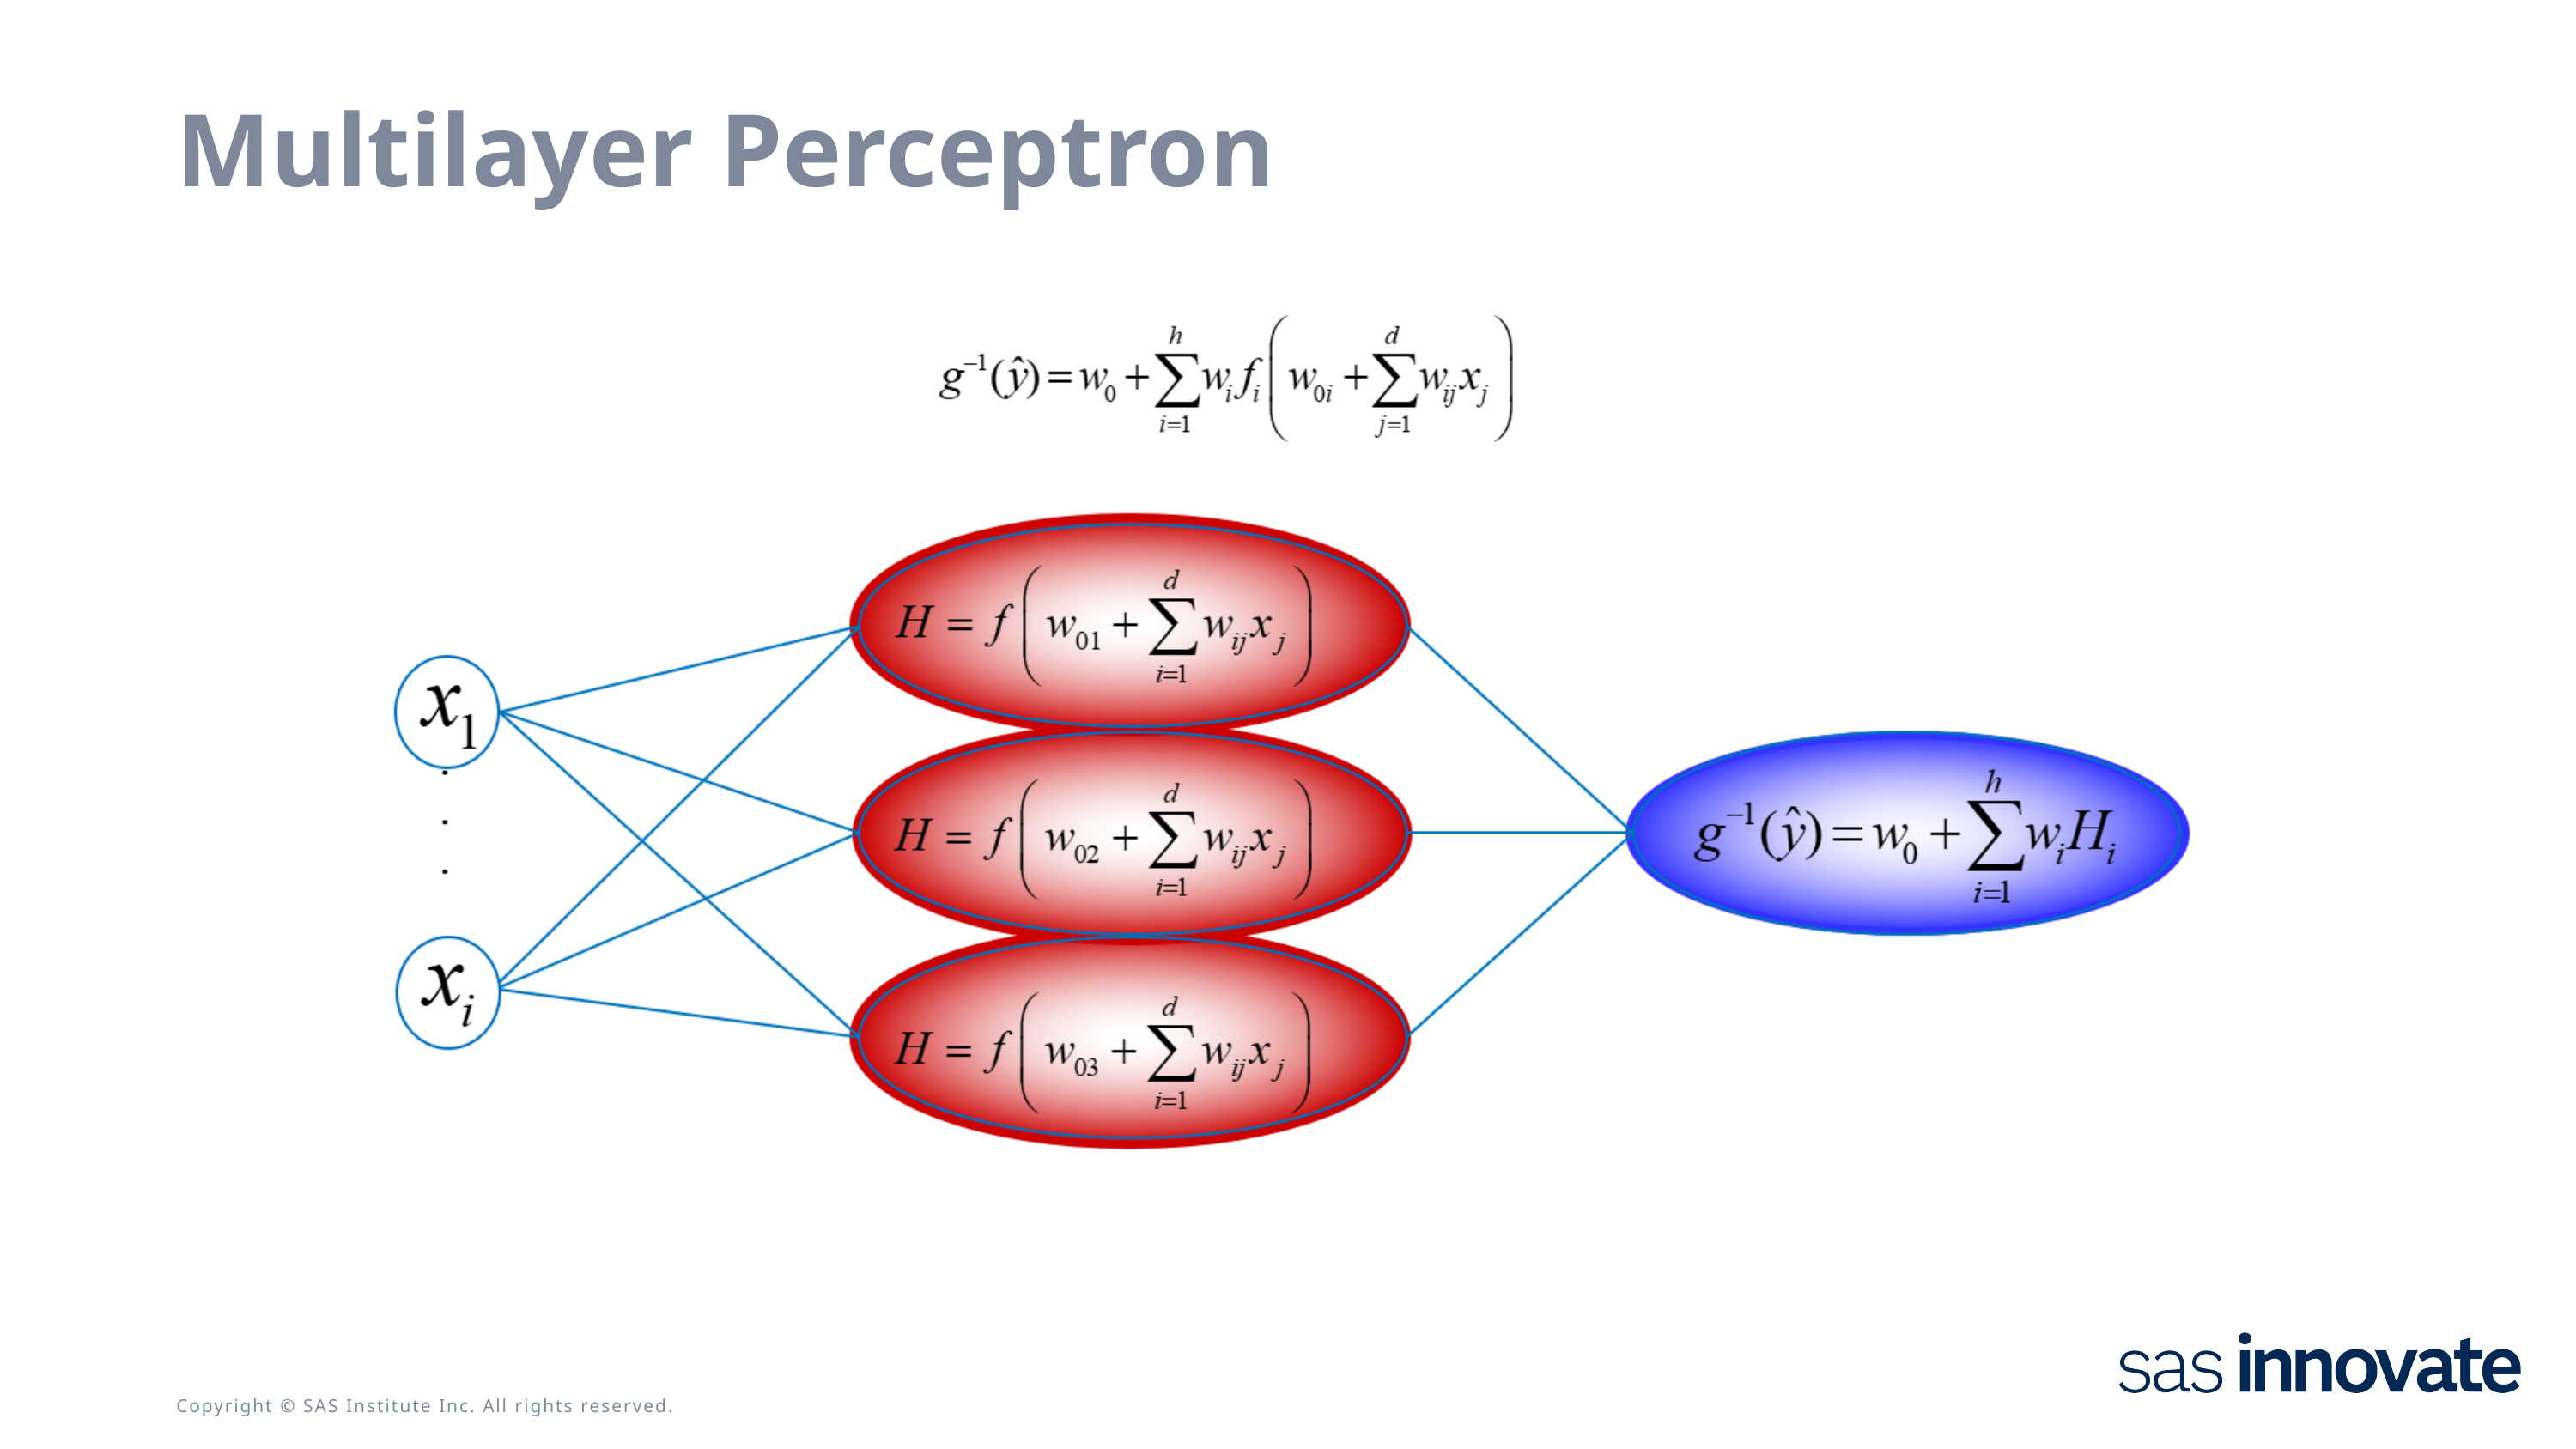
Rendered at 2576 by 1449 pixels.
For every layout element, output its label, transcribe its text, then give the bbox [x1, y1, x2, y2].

title Multilayer Perceptron [176, 100, 2398, 209]
picture [378, 289, 2198, 1159]
picture [2003, 1185, 2576, 1449]
